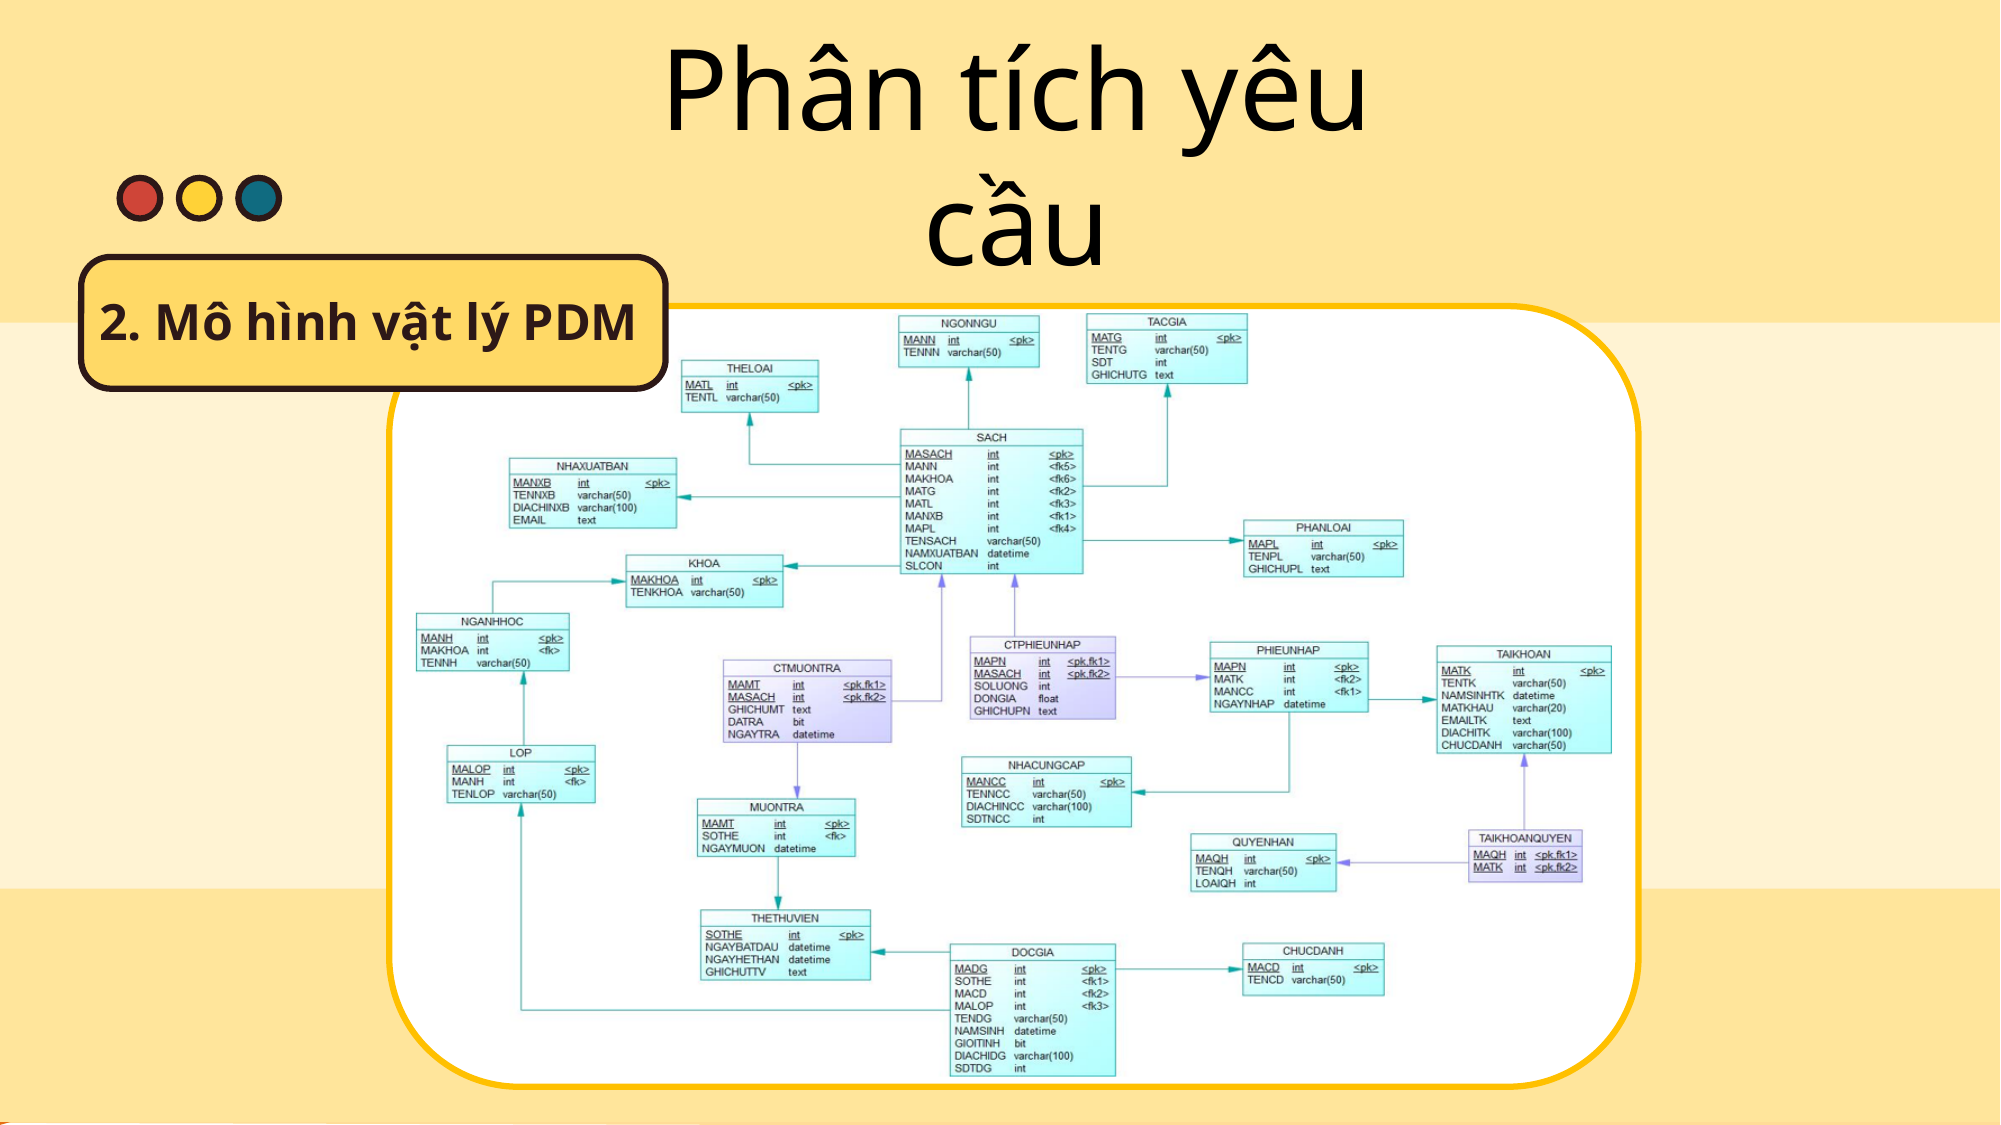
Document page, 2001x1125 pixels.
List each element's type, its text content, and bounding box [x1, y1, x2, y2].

text_box [0, 0, 2000, 321]
text_box [0, 890, 2000, 1123]
text_box Phân tích yêu cầu [602, 74, 1431, 232]
picture [389, 306, 1639, 1087]
text_box [80, 255, 667, 390]
text_box [0, 321, 389, 890]
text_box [119, 177, 279, 219]
text_box [1639, 321, 2000, 890]
text_box 2. Mô hình vật lý PDM [84, 283, 1041, 358]
